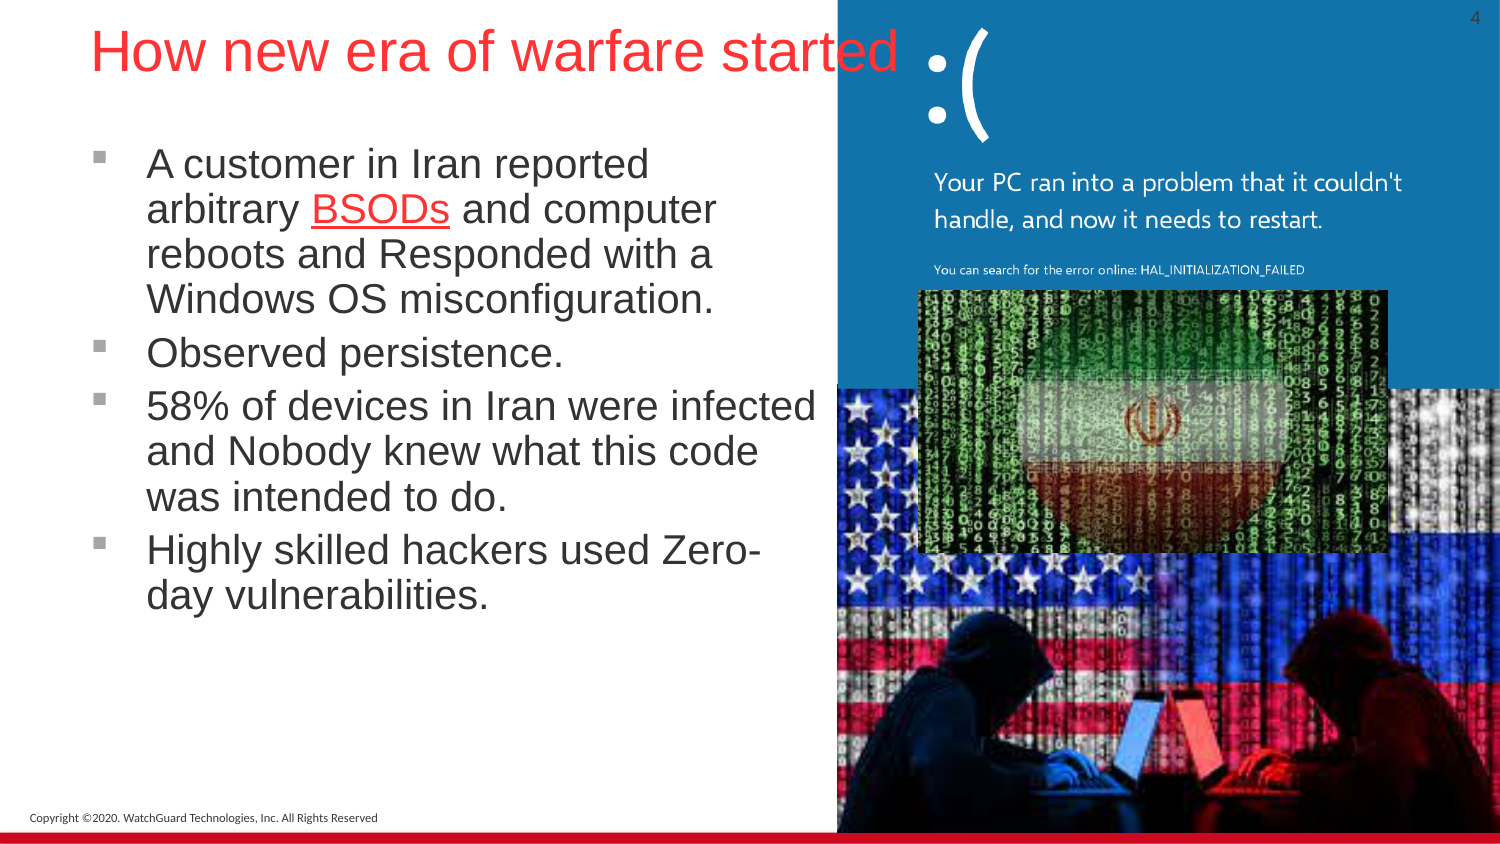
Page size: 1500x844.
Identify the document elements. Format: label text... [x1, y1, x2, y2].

list A customer in Iran reported arbitrary BSODs and computer reboots and Responded with a Windows OS misconfiguration. Observed persistence. 58% of devices in Iran were infected and Nobody knew what this code was intended to do. Highly skilled hackers used Zero-day vulnerabilities. [75, 135, 832, 754]
title How new era of warfare started [75, 11, 832, 95]
picture [837, 0, 1500, 833]
